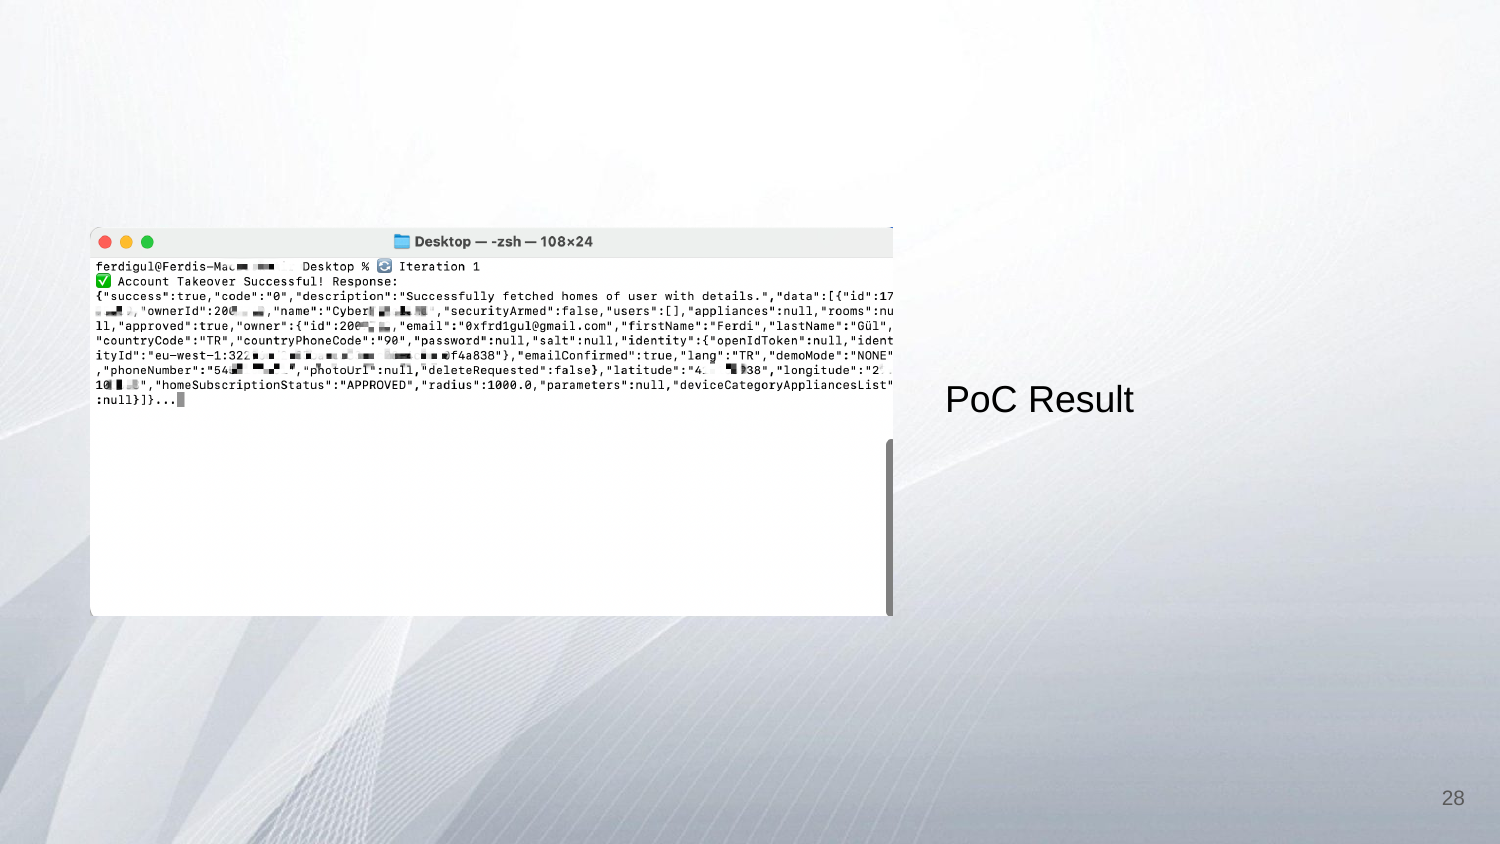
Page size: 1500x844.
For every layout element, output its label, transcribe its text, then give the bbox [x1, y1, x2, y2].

text_box PoC Result [930, 359, 1494, 435]
slide_number ‹#› [1389, 764, 1480, 830]
picture [0, 0, 1500, 844]
